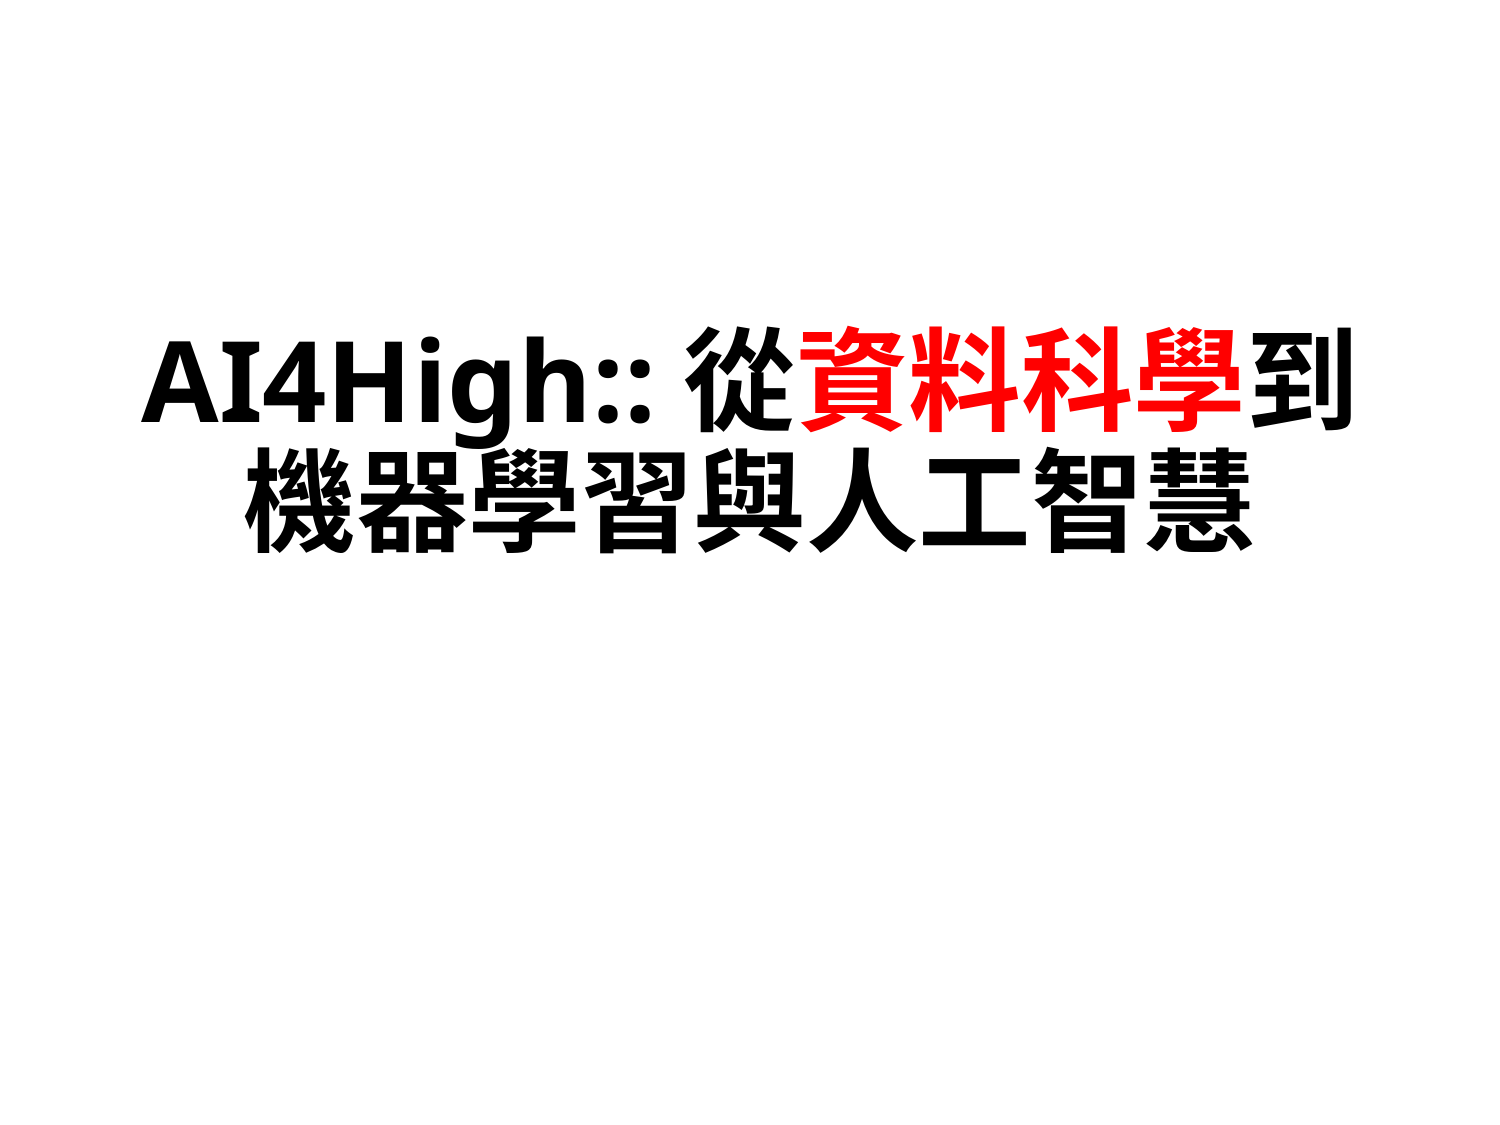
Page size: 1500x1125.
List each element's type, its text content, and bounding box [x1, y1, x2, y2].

title AI4High::從資料科學到 機器學習與人工智慧 [112, 184, 1388, 576]
